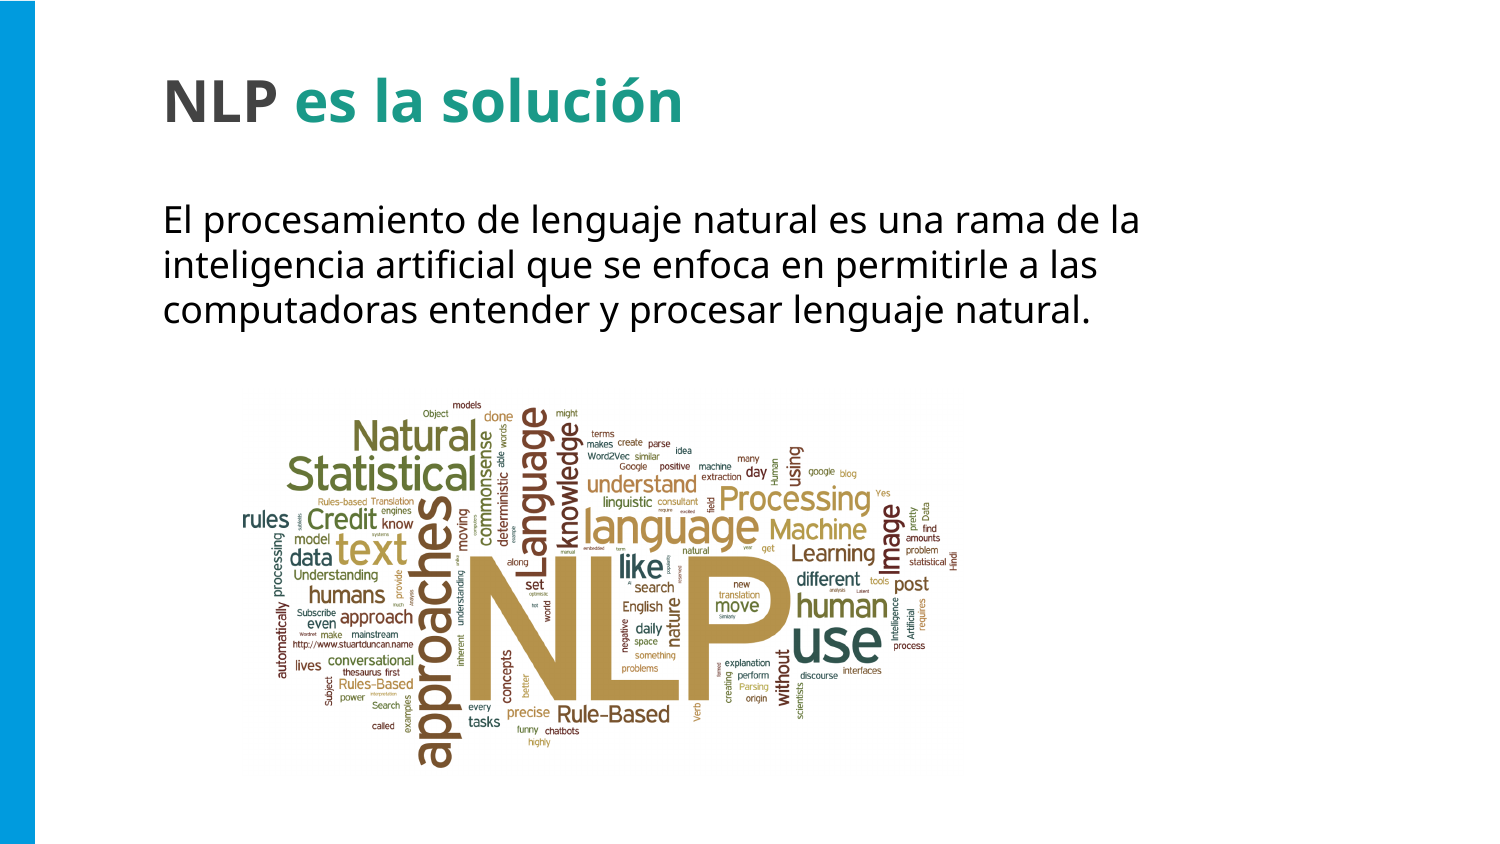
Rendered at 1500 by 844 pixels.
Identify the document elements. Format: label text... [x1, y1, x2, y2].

picture [242, 388, 965, 777]
text_box NLP es la solución [147, 49, 1350, 146]
text_box El procesamiento de lenguaje natural es una rama de la inteligencia artificial que se enfoca en permitirle a las computadoras entender y procesar lenguaje natural. [147, 181, 1165, 371]
